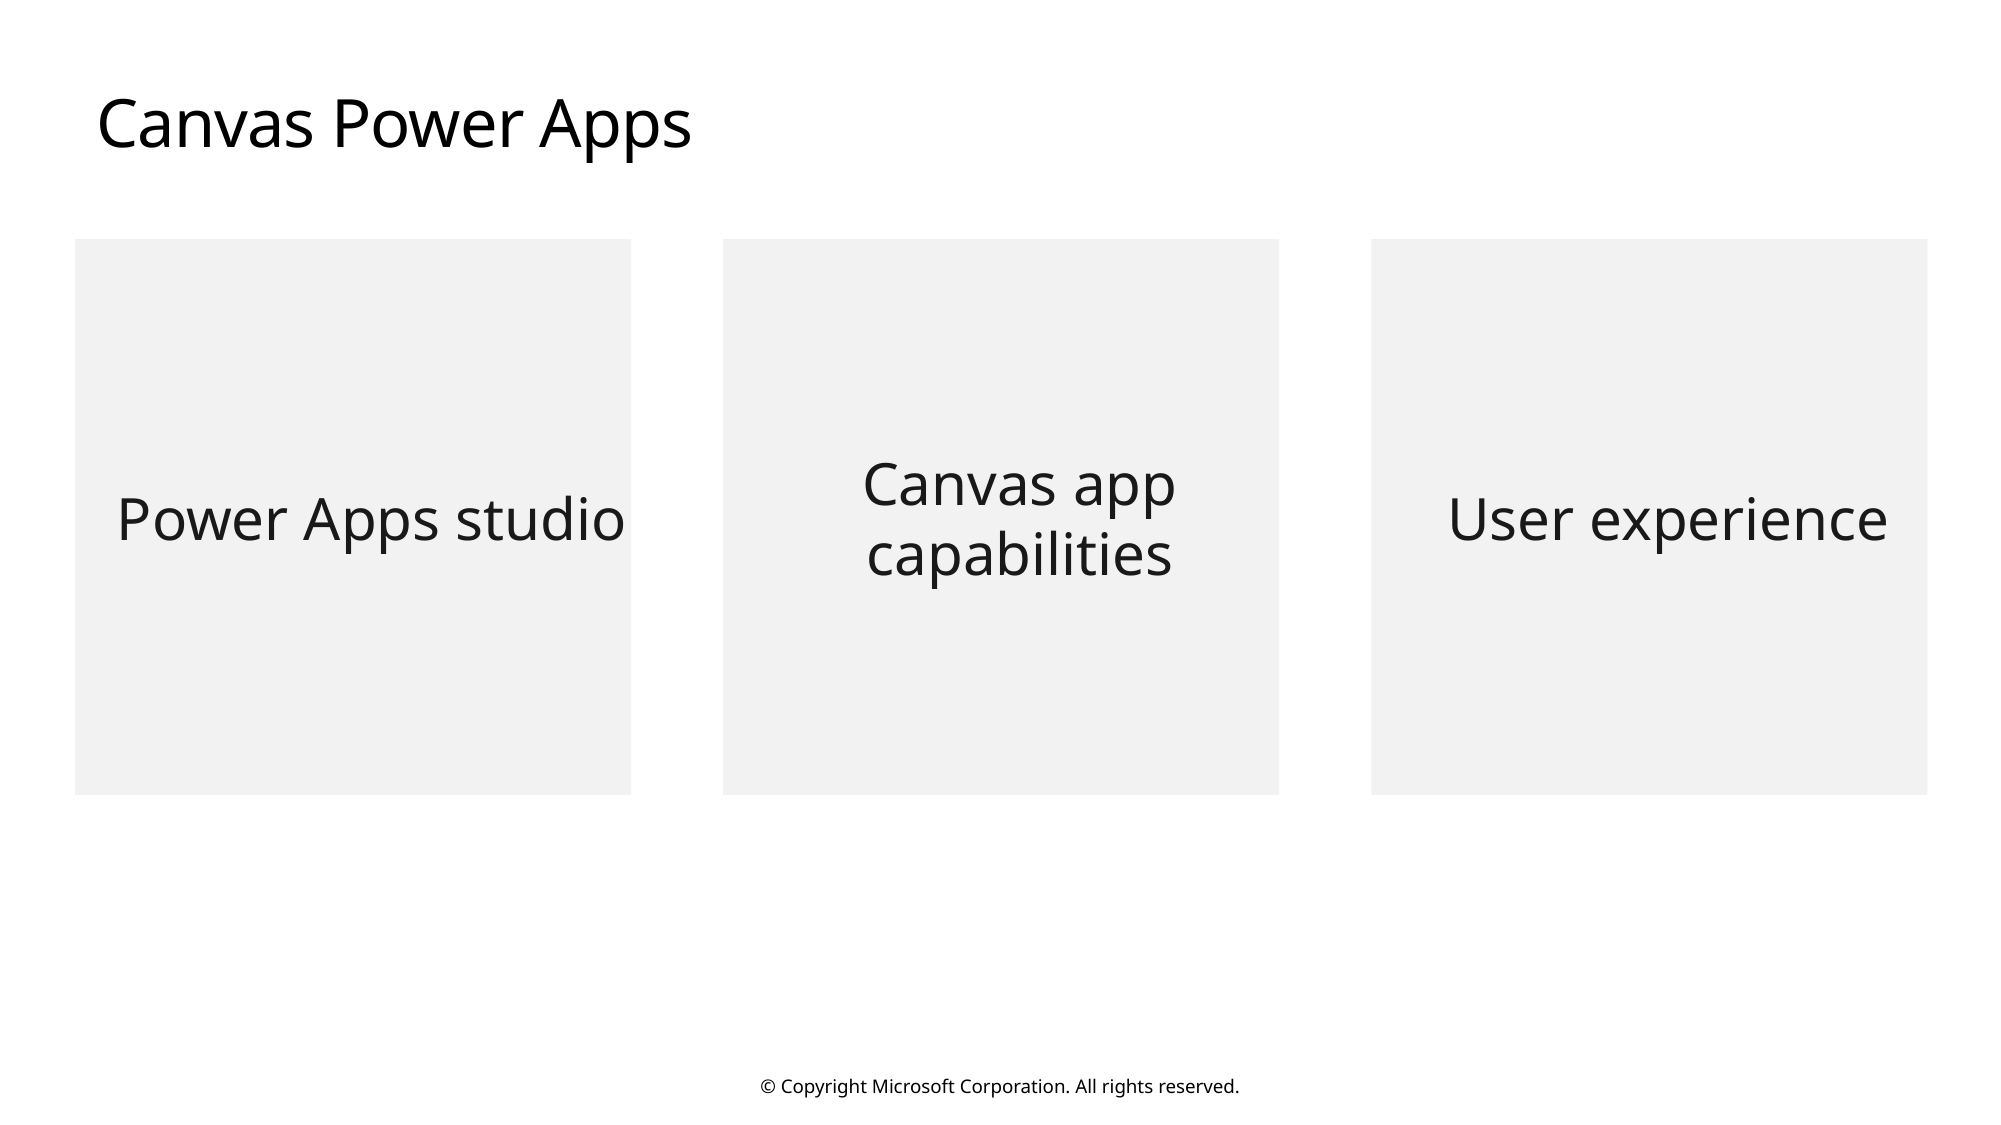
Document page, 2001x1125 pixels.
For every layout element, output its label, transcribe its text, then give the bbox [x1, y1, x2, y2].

list User experience [1371, 239, 1928, 795]
list Canvas app capabilities [723, 239, 1280, 795]
title Canvas Power Apps [96, 75, 1904, 156]
list Power Apps studio [75, 239, 632, 795]
